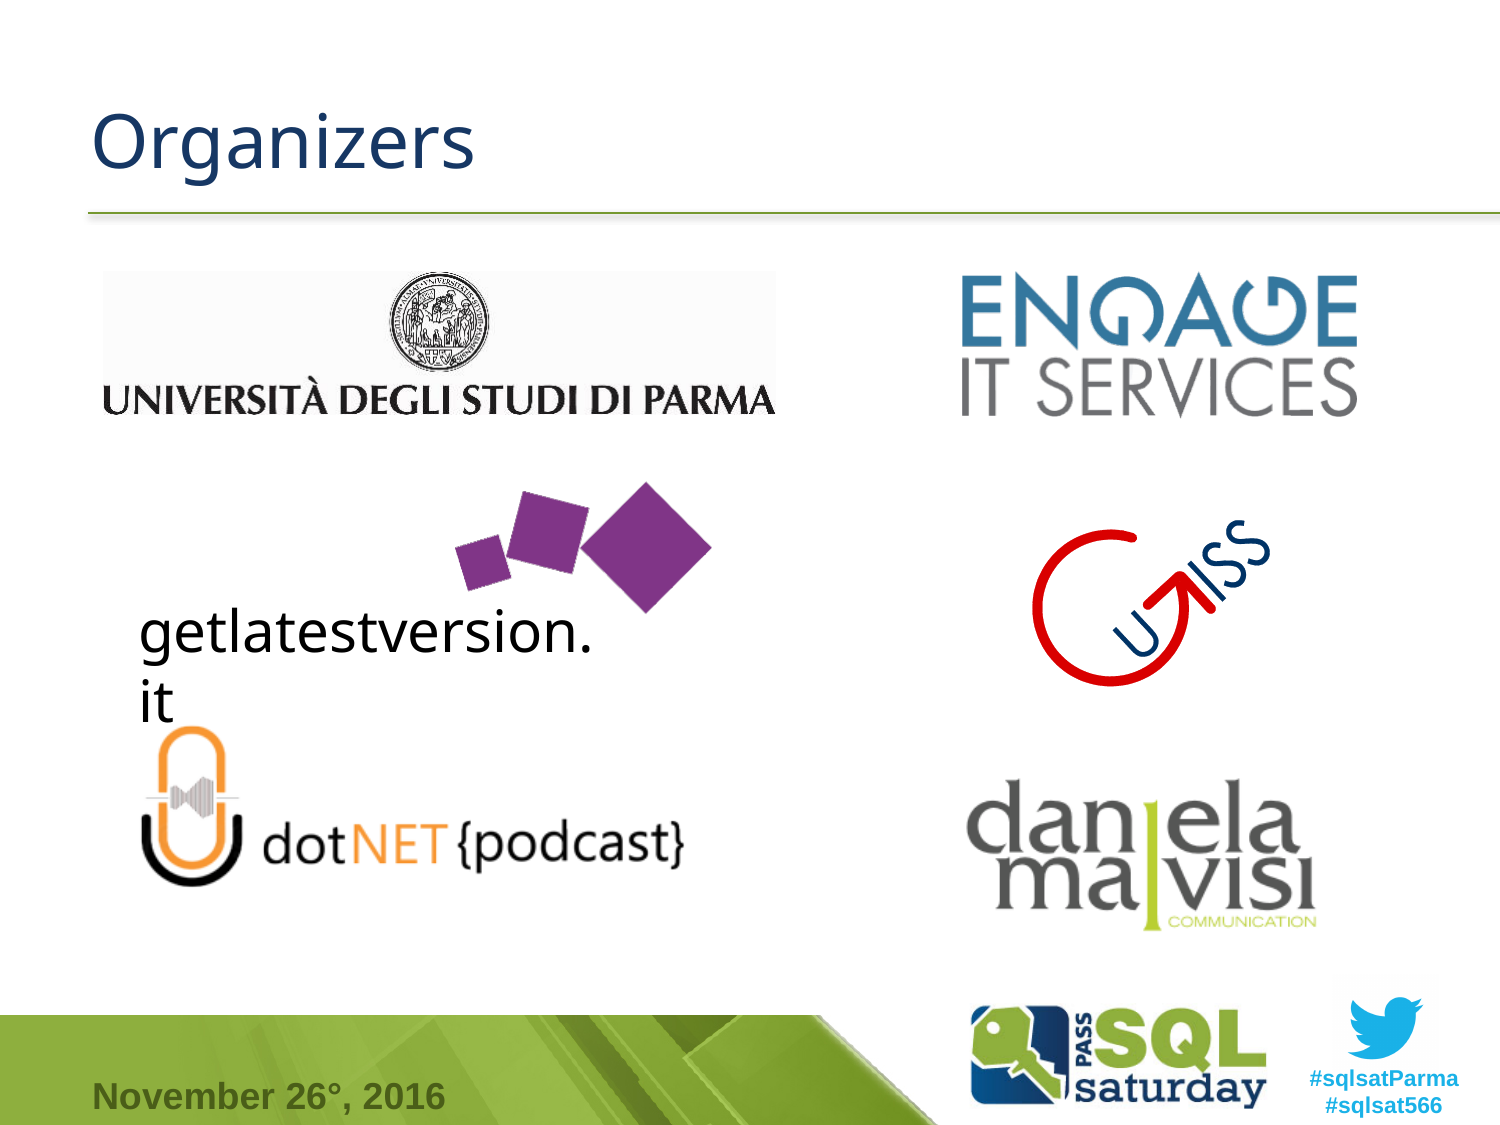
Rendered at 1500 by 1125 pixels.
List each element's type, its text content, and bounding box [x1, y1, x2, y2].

picture [954, 759, 1334, 941]
picture [962, 271, 1357, 420]
picture [103, 271, 776, 415]
picture [0, 977, 1282, 1125]
picture [1332, 974, 1439, 1082]
picture [1032, 500, 1287, 687]
title Organizers [75, 45, 1425, 233]
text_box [123, 418, 713, 678]
picture [123, 714, 750, 903]
